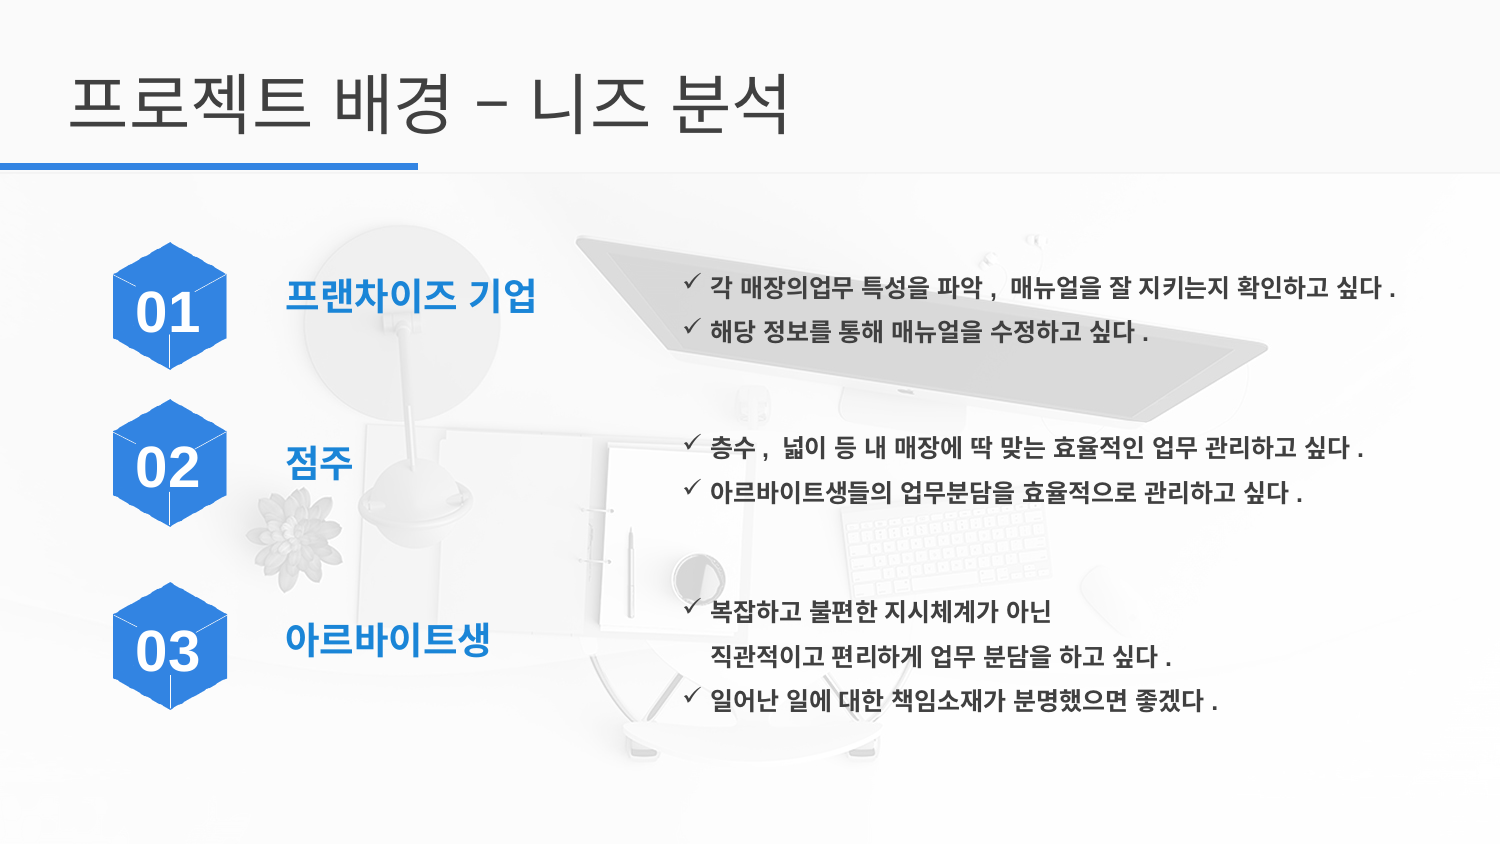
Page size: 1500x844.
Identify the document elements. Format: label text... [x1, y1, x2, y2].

text_box [0, 0, 1500, 174]
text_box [113, 614, 228, 709]
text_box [112, 431, 227, 526]
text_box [105, 580, 237, 711]
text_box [112, 274, 227, 368]
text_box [270, 411, 1448, 513]
list 프로젝트 배경 – 니즈 분석 [53, 55, 1500, 151]
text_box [270, 251, 1448, 353]
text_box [270, 575, 1448, 722]
picture [0, 174, 1500, 844]
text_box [105, 397, 236, 528]
